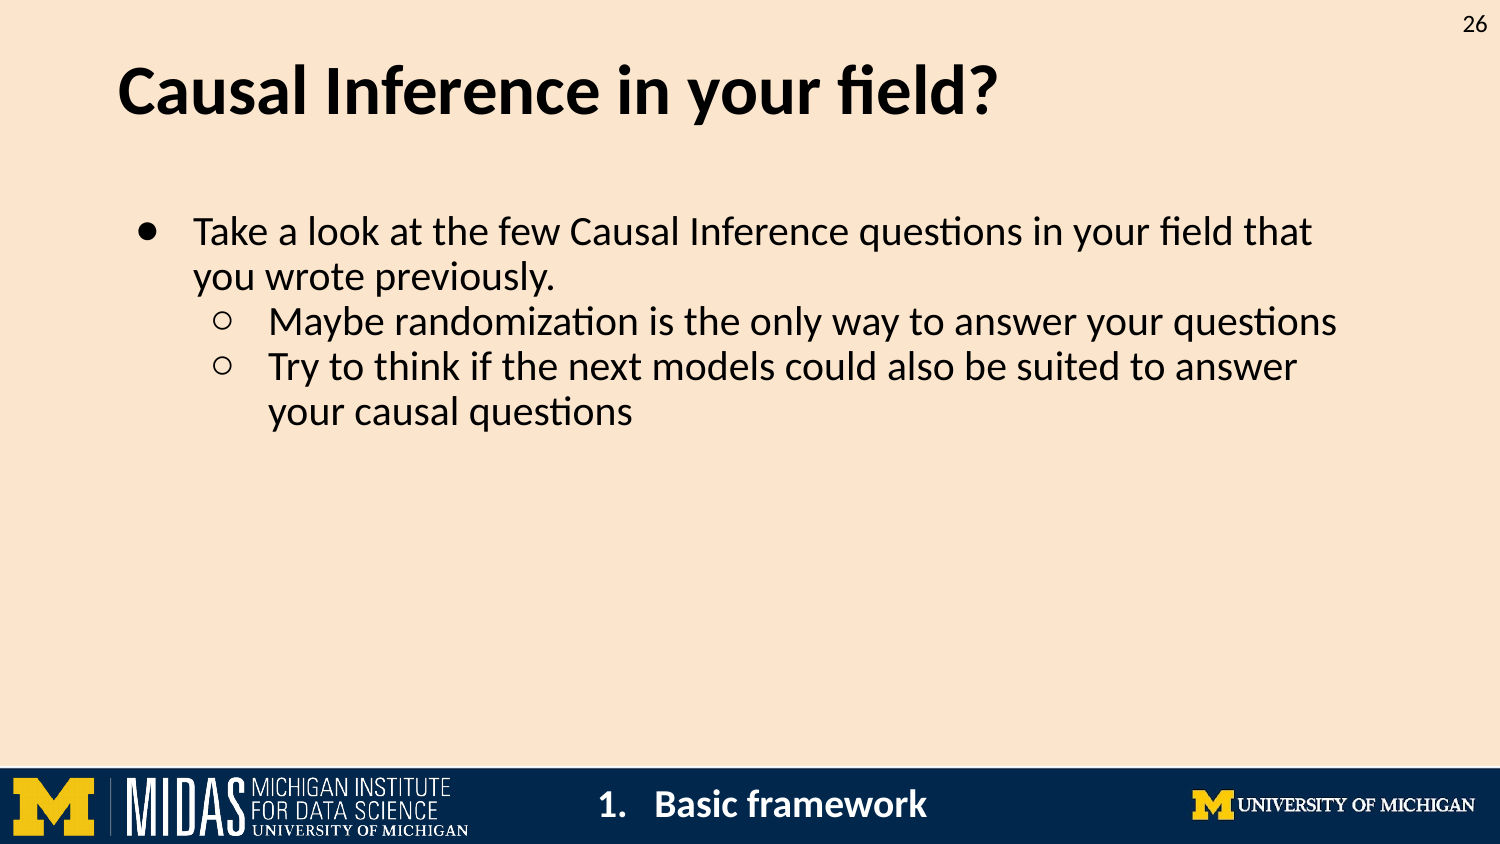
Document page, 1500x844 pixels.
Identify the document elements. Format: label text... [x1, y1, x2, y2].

subtitle Take a look at the few Causal Inference questions in your field that you wrote previously. Maybe randomization is the only way to answer your questions Try to think if the next models could also be suited to answer your causal questions [103, 202, 1397, 728]
slide_number ‹#› [1447, 0, 1500, 46]
title Causal Inference in your field? [103, 46, 1397, 163]
picture [0, 766, 1500, 844]
title Basic framework [471, 776, 1085, 836]
